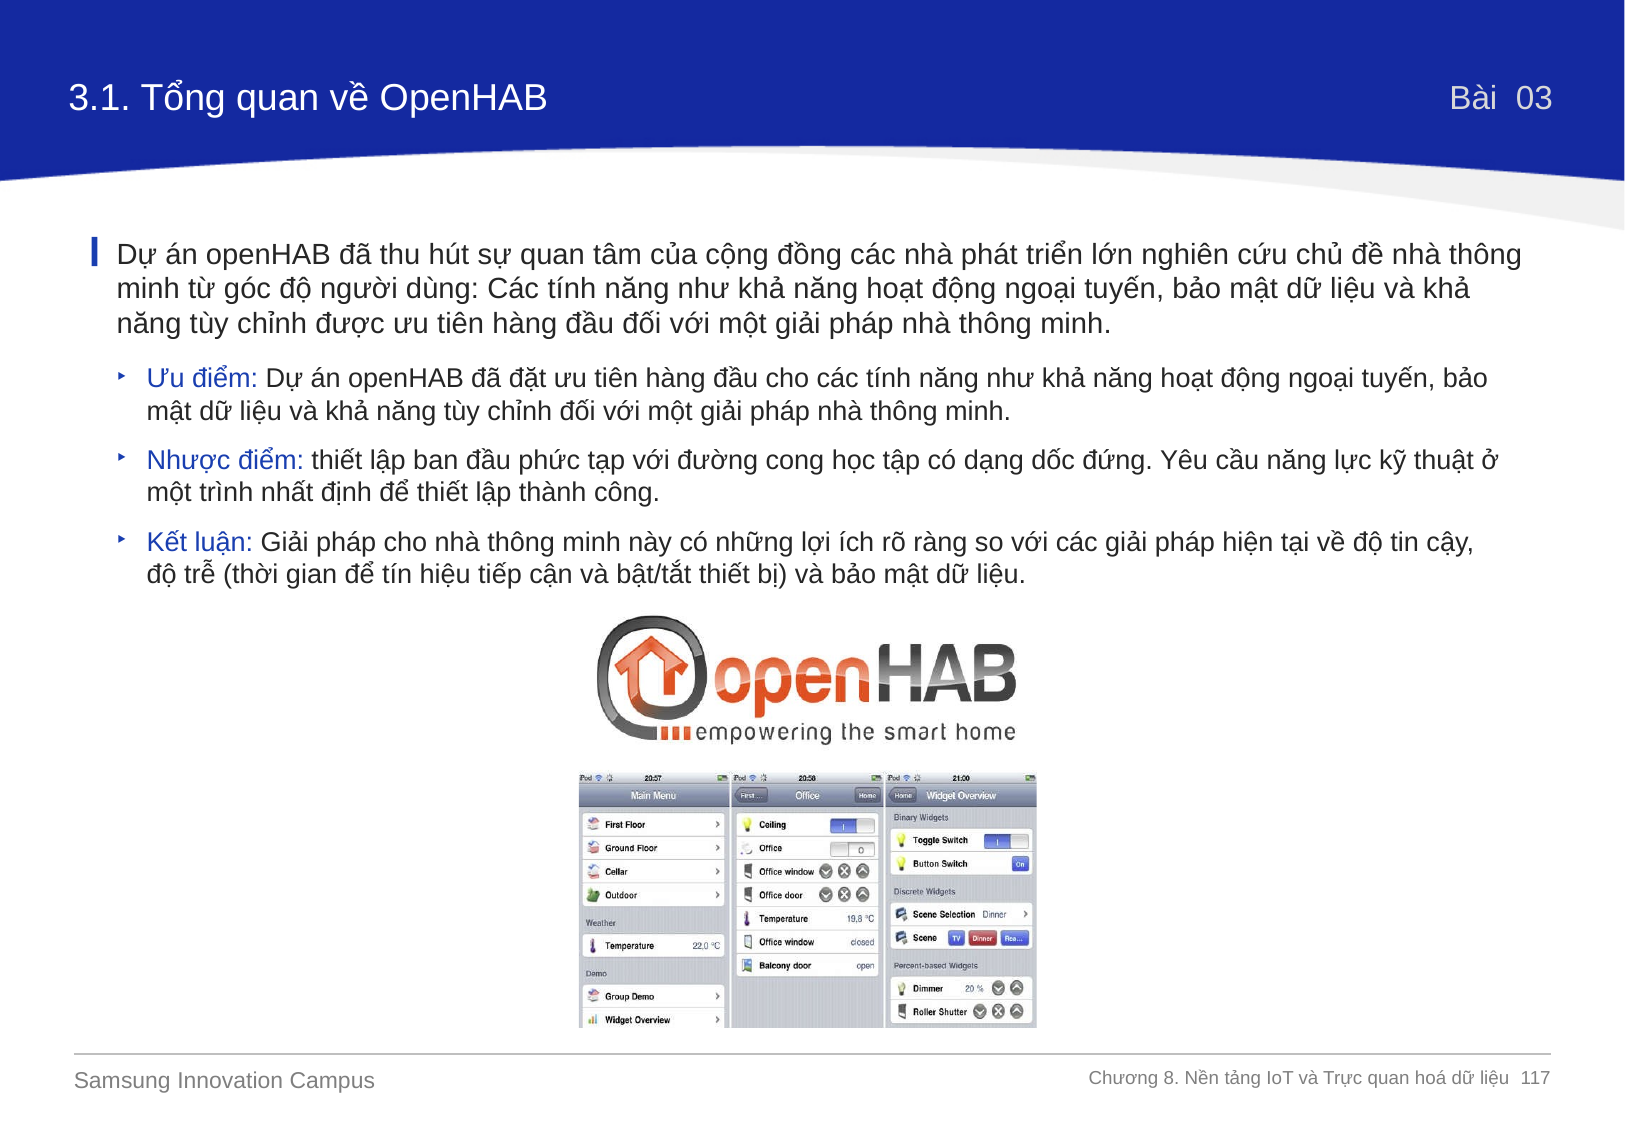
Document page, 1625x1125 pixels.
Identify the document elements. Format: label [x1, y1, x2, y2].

text_box [578, 612, 1037, 1028]
text_box [67, 73, 1554, 120]
picture [0, 0, 1625, 1125]
text_box [91, 234, 1533, 604]
